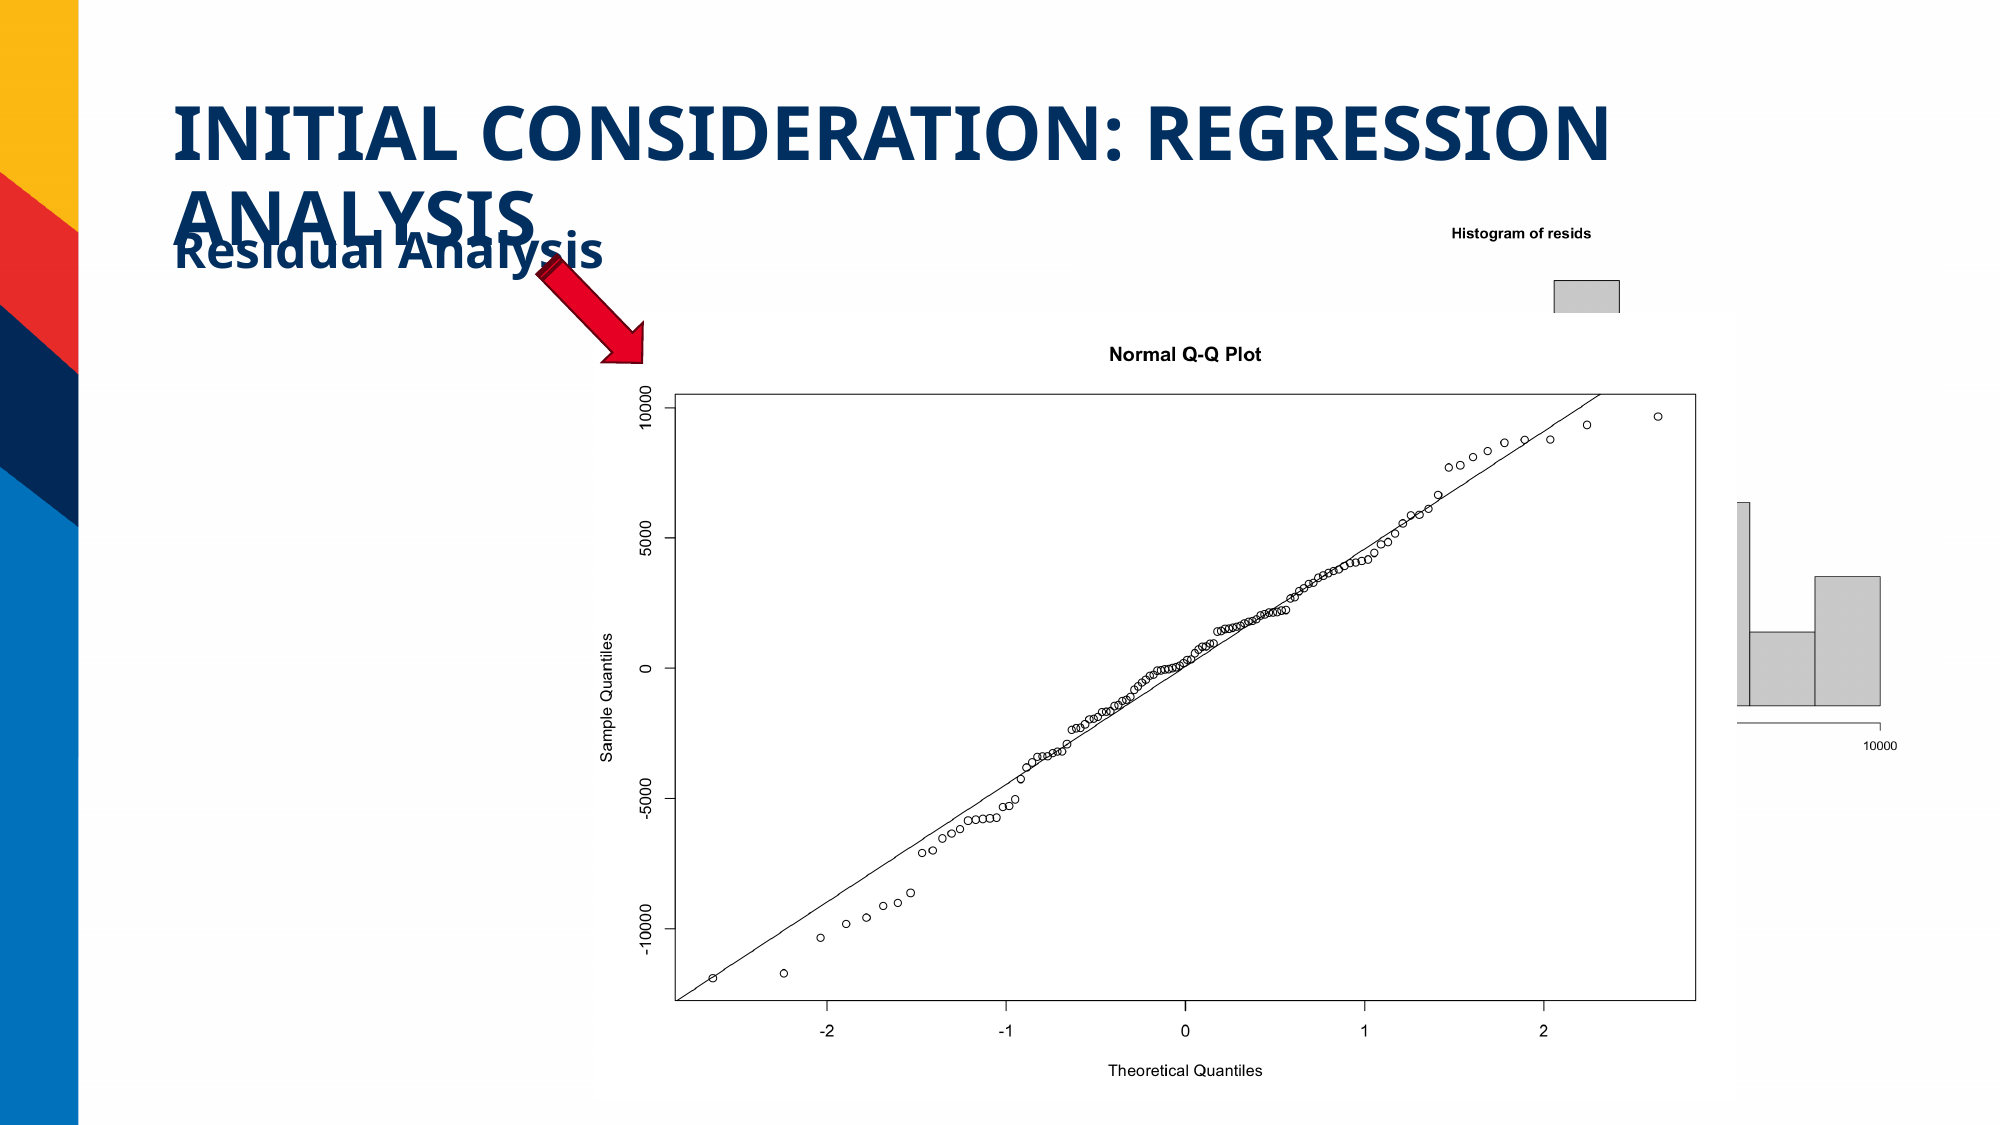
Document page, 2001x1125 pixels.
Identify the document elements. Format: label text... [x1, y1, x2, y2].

list Residual Analysis [173, 225, 961, 291]
title Initial Consideration: Regression Analysis [173, 90, 1867, 203]
picture [0, 0, 2001, 1125]
text_box [534, 253, 615, 336]
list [1073, 202, 1940, 799]
